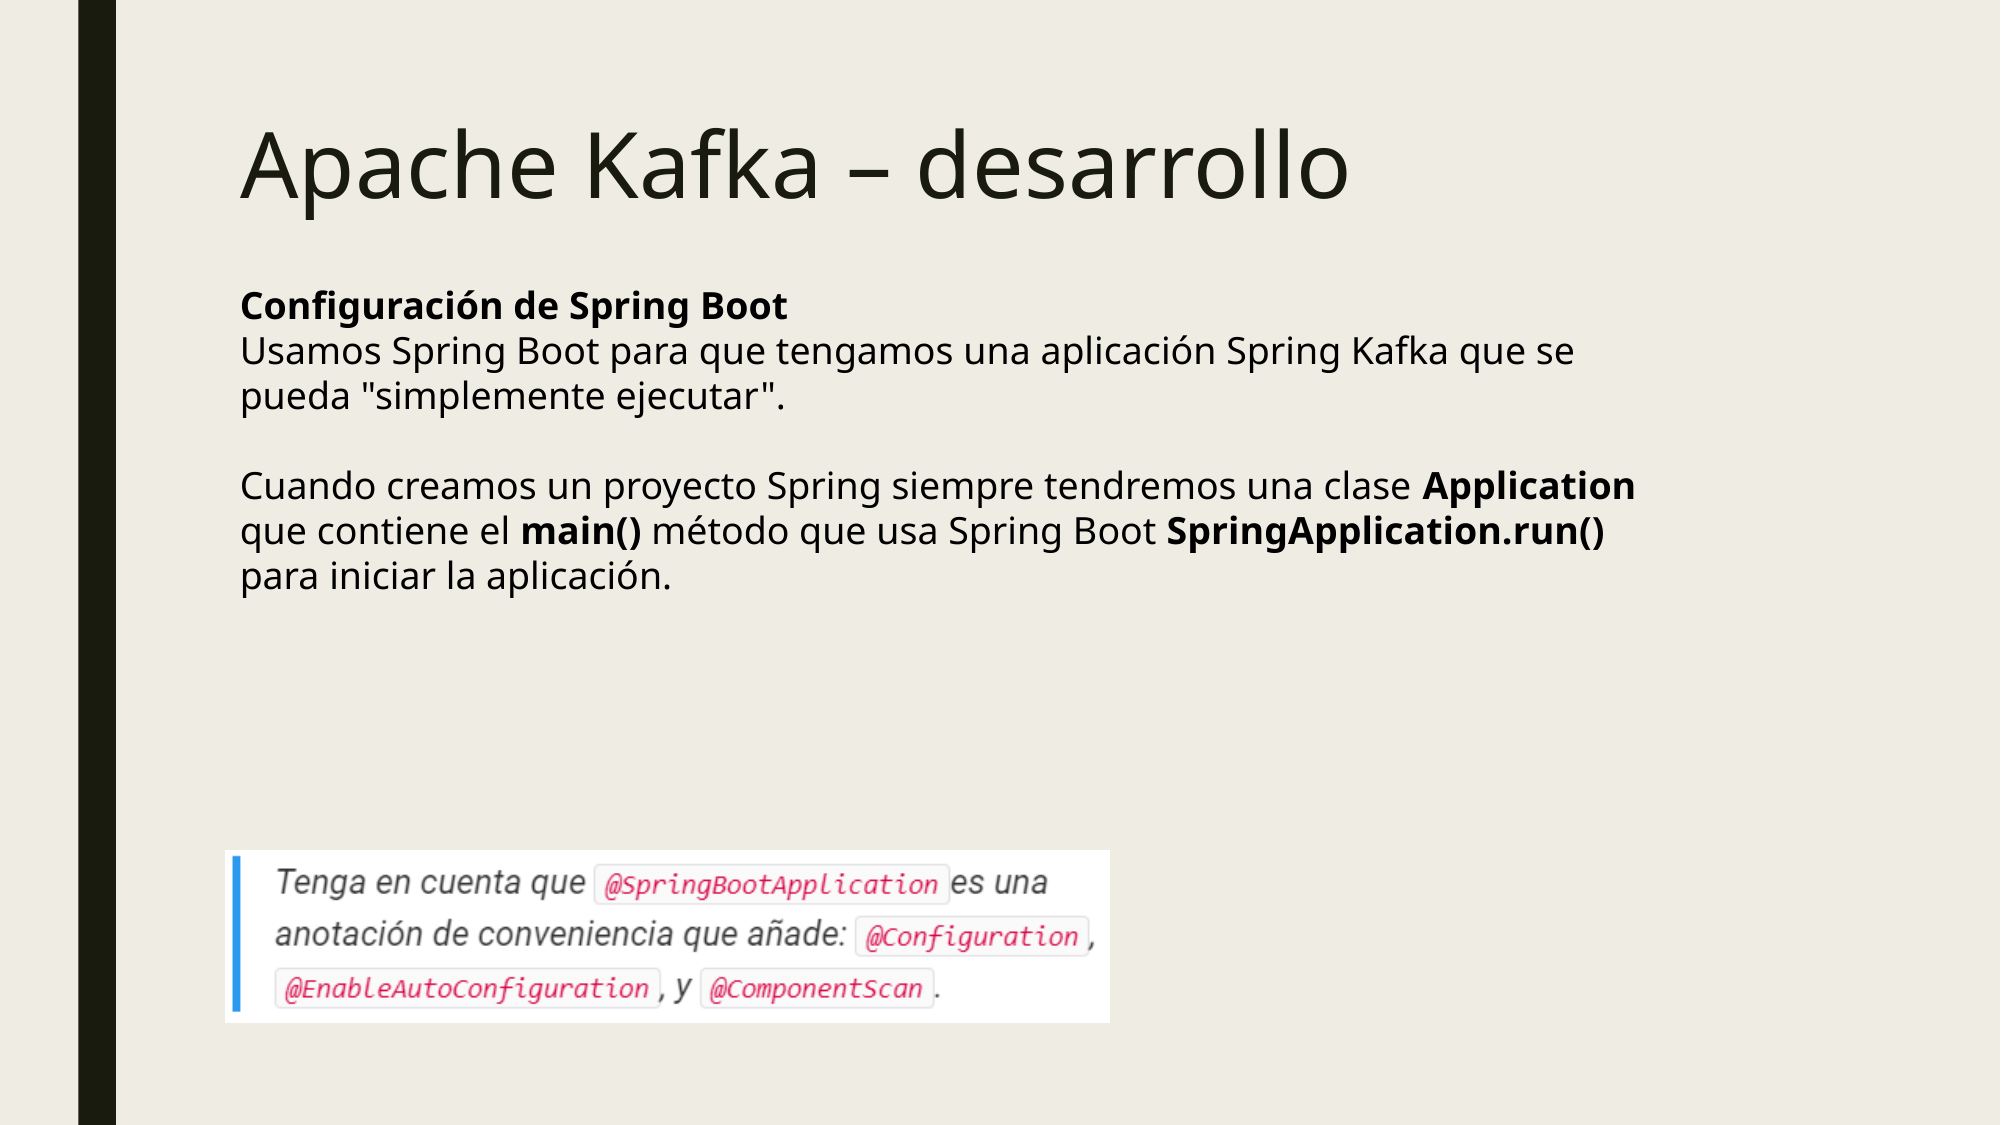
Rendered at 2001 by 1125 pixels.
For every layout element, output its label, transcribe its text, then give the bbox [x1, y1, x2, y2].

text_box Configuración de Spring Boot Usamos Spring Boot para que tengamos una aplicación Spring Kafka que se pueda "simplemente ejecutar". Cuando creamos un proyecto Spring siempre tendremos una clase Application que contiene el main() método que usa Spring Boot SpringApplication.run() para iniciar la aplicación. [224, 274, 1700, 605]
picture [224, 850, 1110, 1023]
title Apache Kafka – desarrollo [225, 112, 1800, 357]
